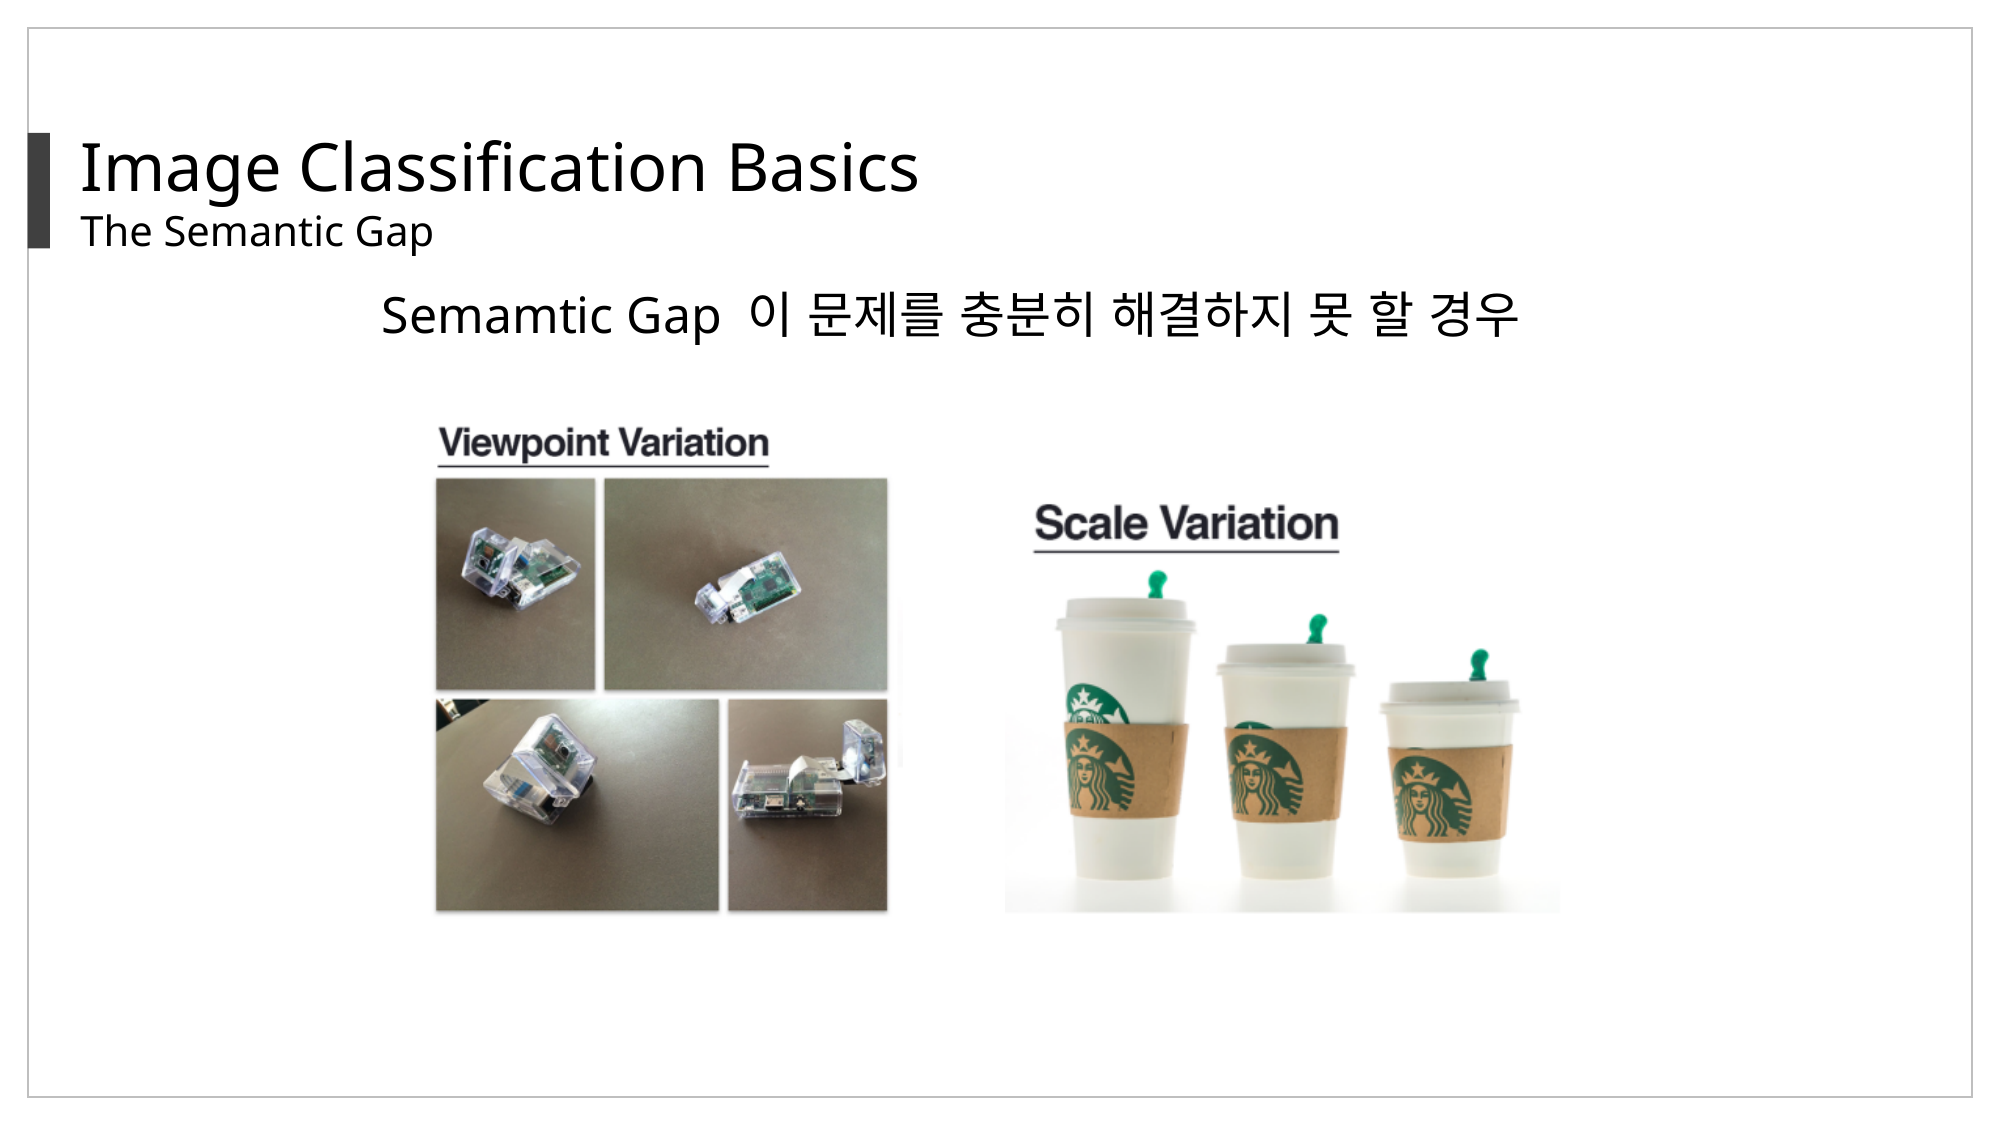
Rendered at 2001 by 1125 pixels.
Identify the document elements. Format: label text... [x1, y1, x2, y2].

text_box [27, 132, 51, 249]
text_box [27, 27, 1973, 1098]
picture [1005, 481, 1593, 931]
picture [410, 406, 903, 930]
text_box Semamtic Gap 이 문제를 충분히 해결하지 못 할 경우 [367, 276, 1633, 352]
text_box Image Classification Basics The Semantic Gap [65, 117, 1037, 263]
